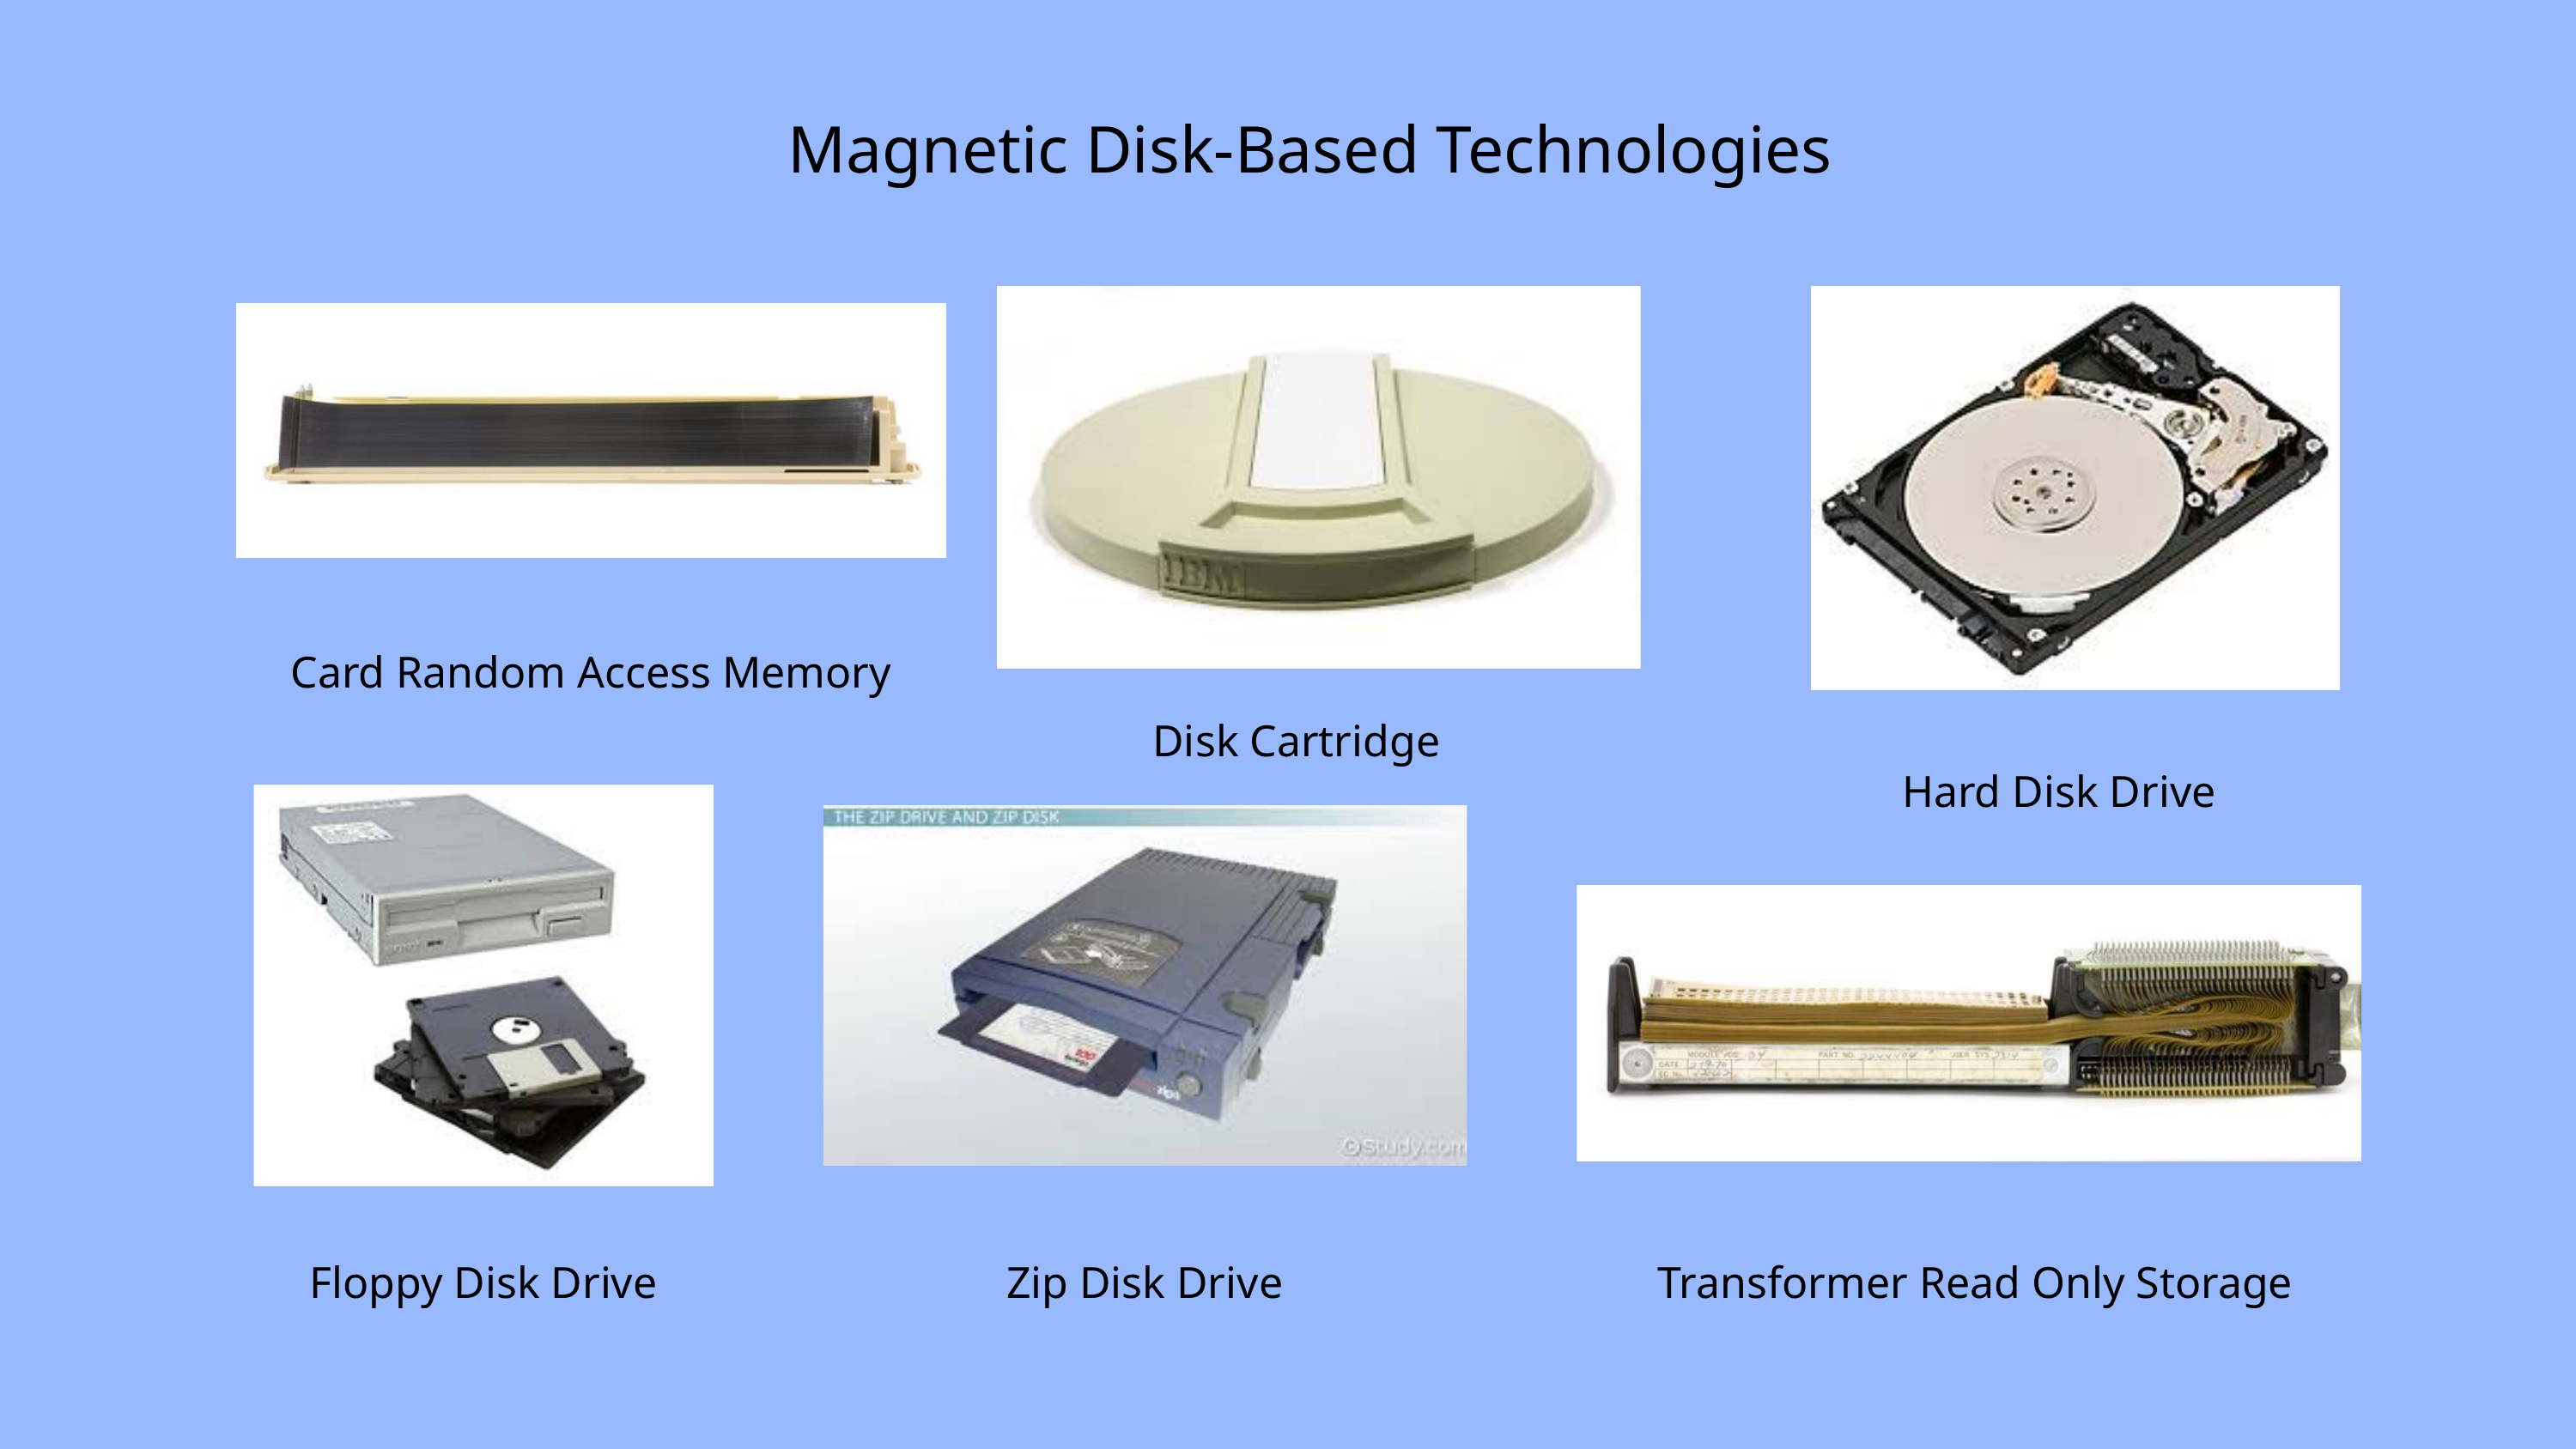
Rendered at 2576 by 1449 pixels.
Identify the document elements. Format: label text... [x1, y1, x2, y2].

text_box Hard Disk Drive [1894, 755, 2224, 816]
text_box Zip Disk Drive [998, 1246, 1292, 1307]
text_box [235, 303, 947, 558]
text_box [1577, 885, 2362, 1161]
text_box Disk Cartridge [1145, 705, 1449, 766]
text_box Floppy Disk Drive [299, 1246, 668, 1307]
text_box [823, 805, 1467, 1166]
text_box [253, 785, 714, 1186]
text_box [1810, 286, 2341, 690]
text_box Magnetic Disk-Based Technologies [753, 95, 1884, 186]
text_box Transformer Read Only Storage [1640, 1246, 2311, 1307]
text_box Card Random Access Memory [270, 636, 913, 697]
text_box [997, 286, 1641, 669]
